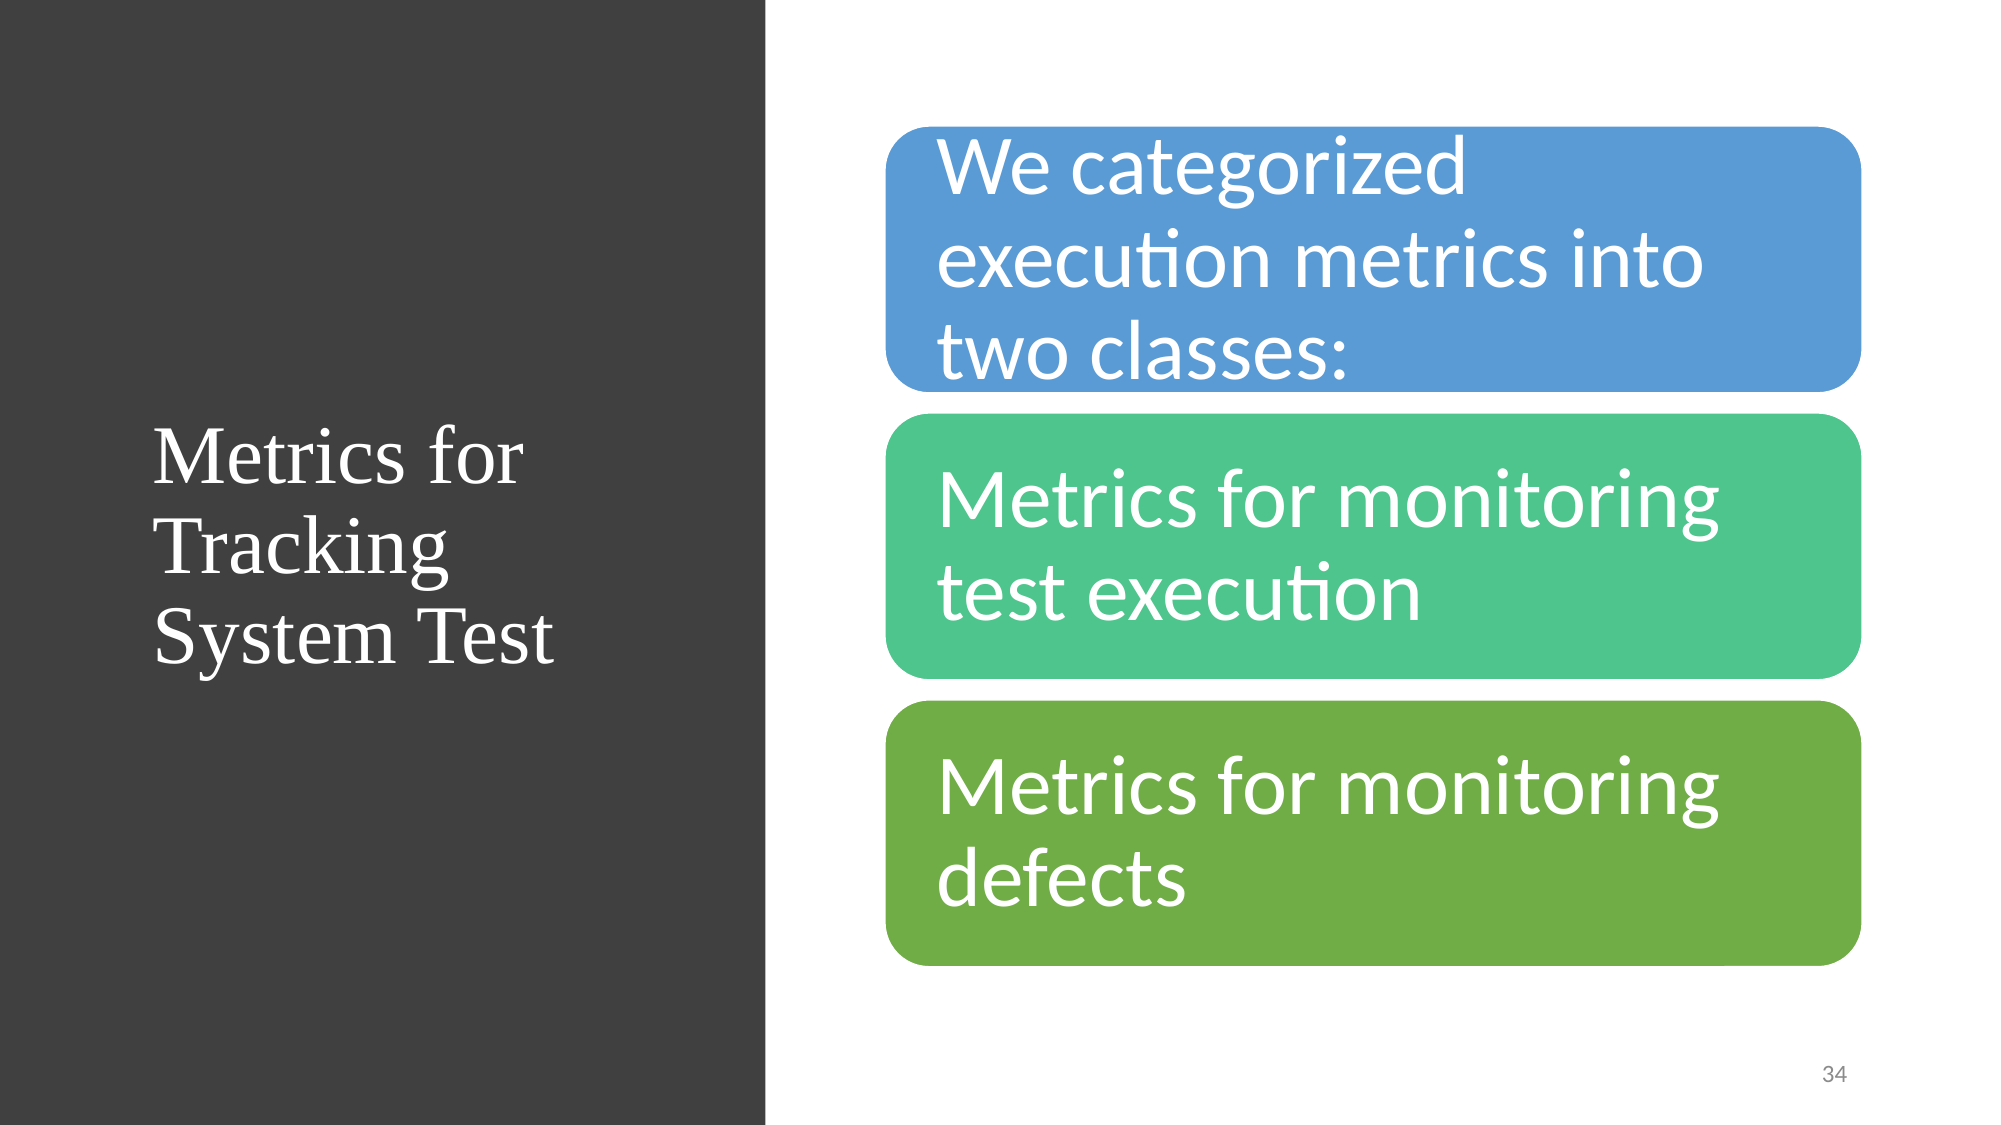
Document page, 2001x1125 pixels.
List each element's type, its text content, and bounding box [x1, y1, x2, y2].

slide_number 34 [1412, 1042, 1863, 1103]
text_box [0, 0, 766, 1125]
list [884, 102, 1863, 991]
title Metrics for Tracking System Test [137, 102, 688, 991]
